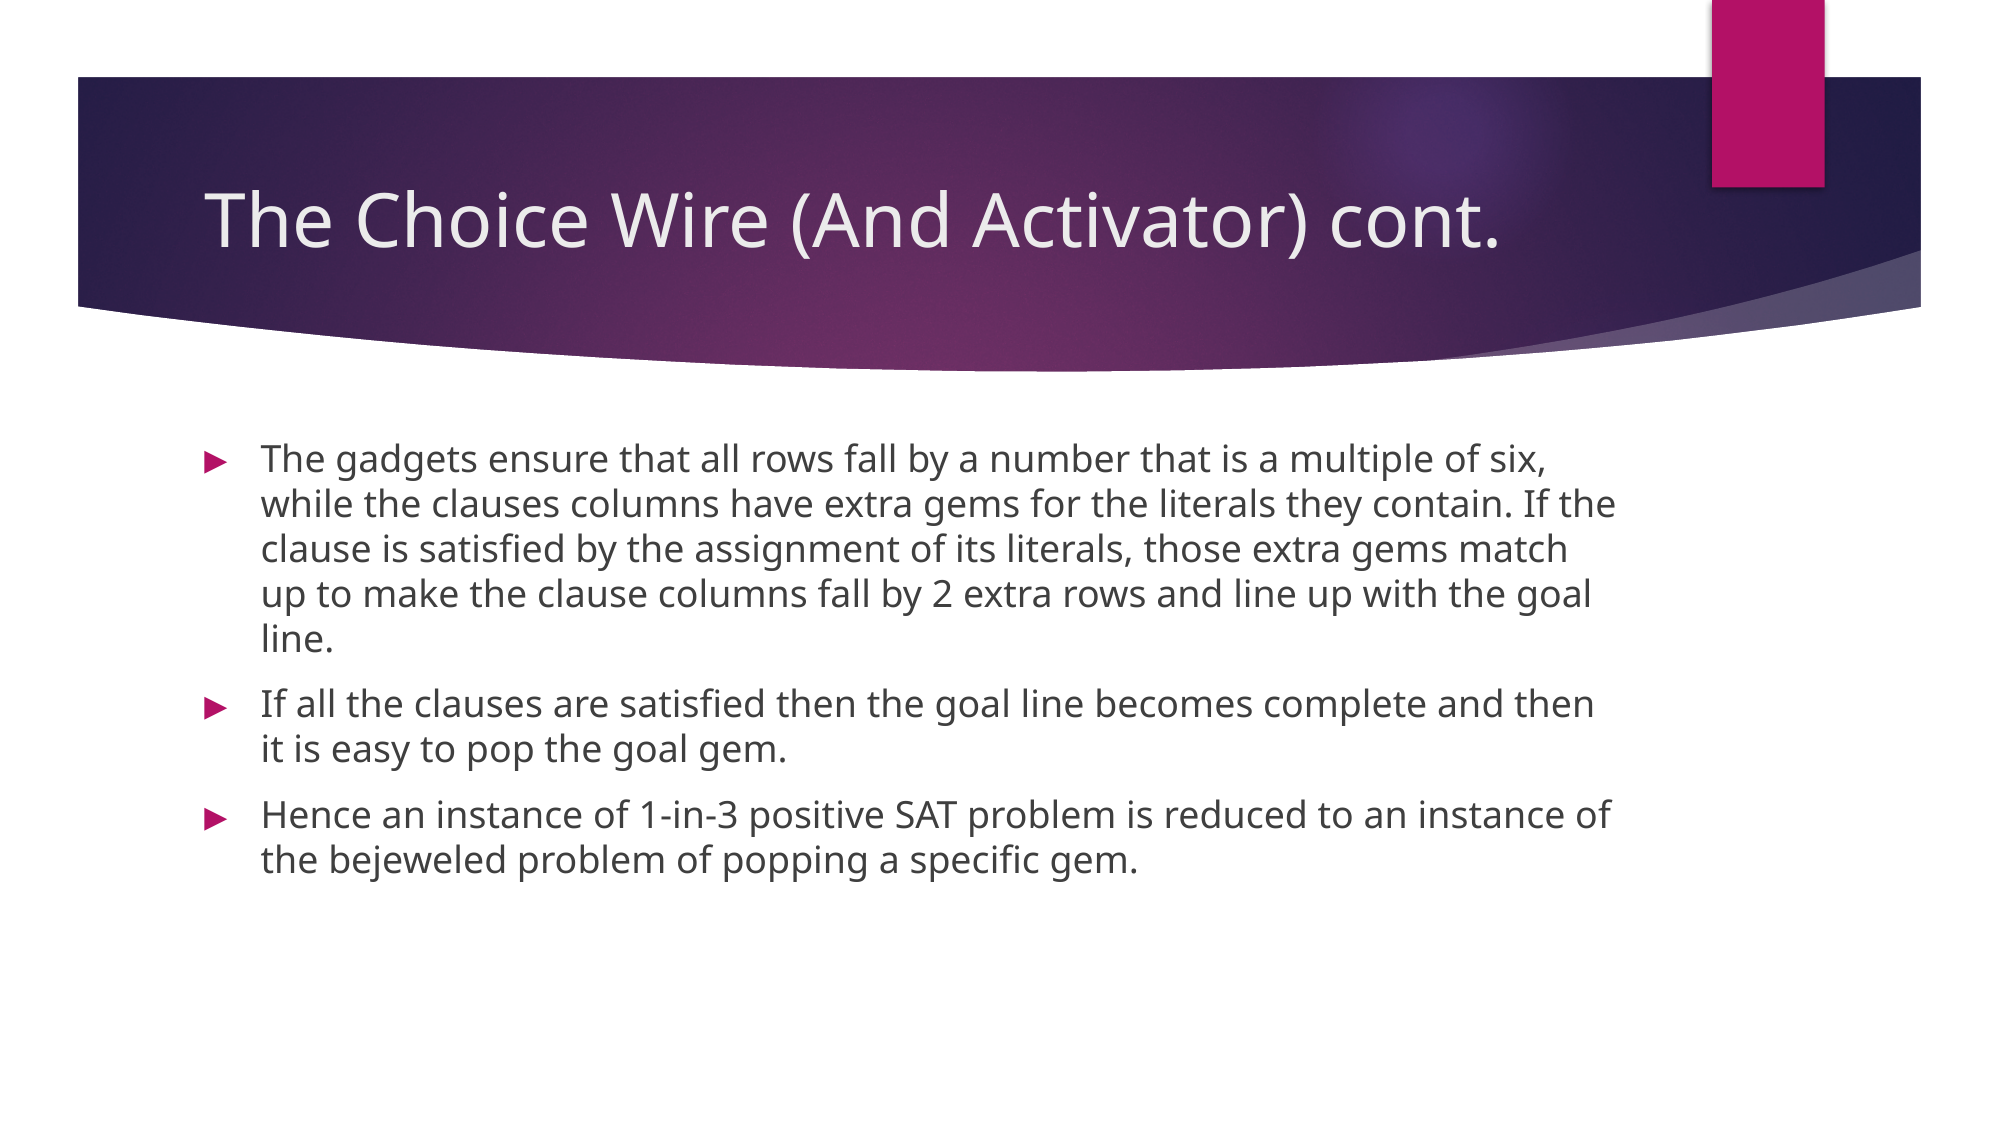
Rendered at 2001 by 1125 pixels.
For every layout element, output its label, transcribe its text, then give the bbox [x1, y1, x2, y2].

title The Choice Wire (And Activator) cont. [189, 159, 1627, 276]
list The gadgets ensure that all rows fall by a number that is a multiple of six, while the clauses columns have extra gems for the literals they contain. If the clause is satisfied by the assignment of its literals, those extra gems match up to make the clause columns fall by 2 extra rows and line up with the goal line. If all the clauses are satisfied then the goal line becomes complete and then it is easy to pop the goal gem. Hence an instance of 1-in-3 positive SAT problem is reduced to an instance of the bejeweled problem of popping a specific gem. [189, 427, 1638, 988]
picture [79, 78, 1920, 371]
